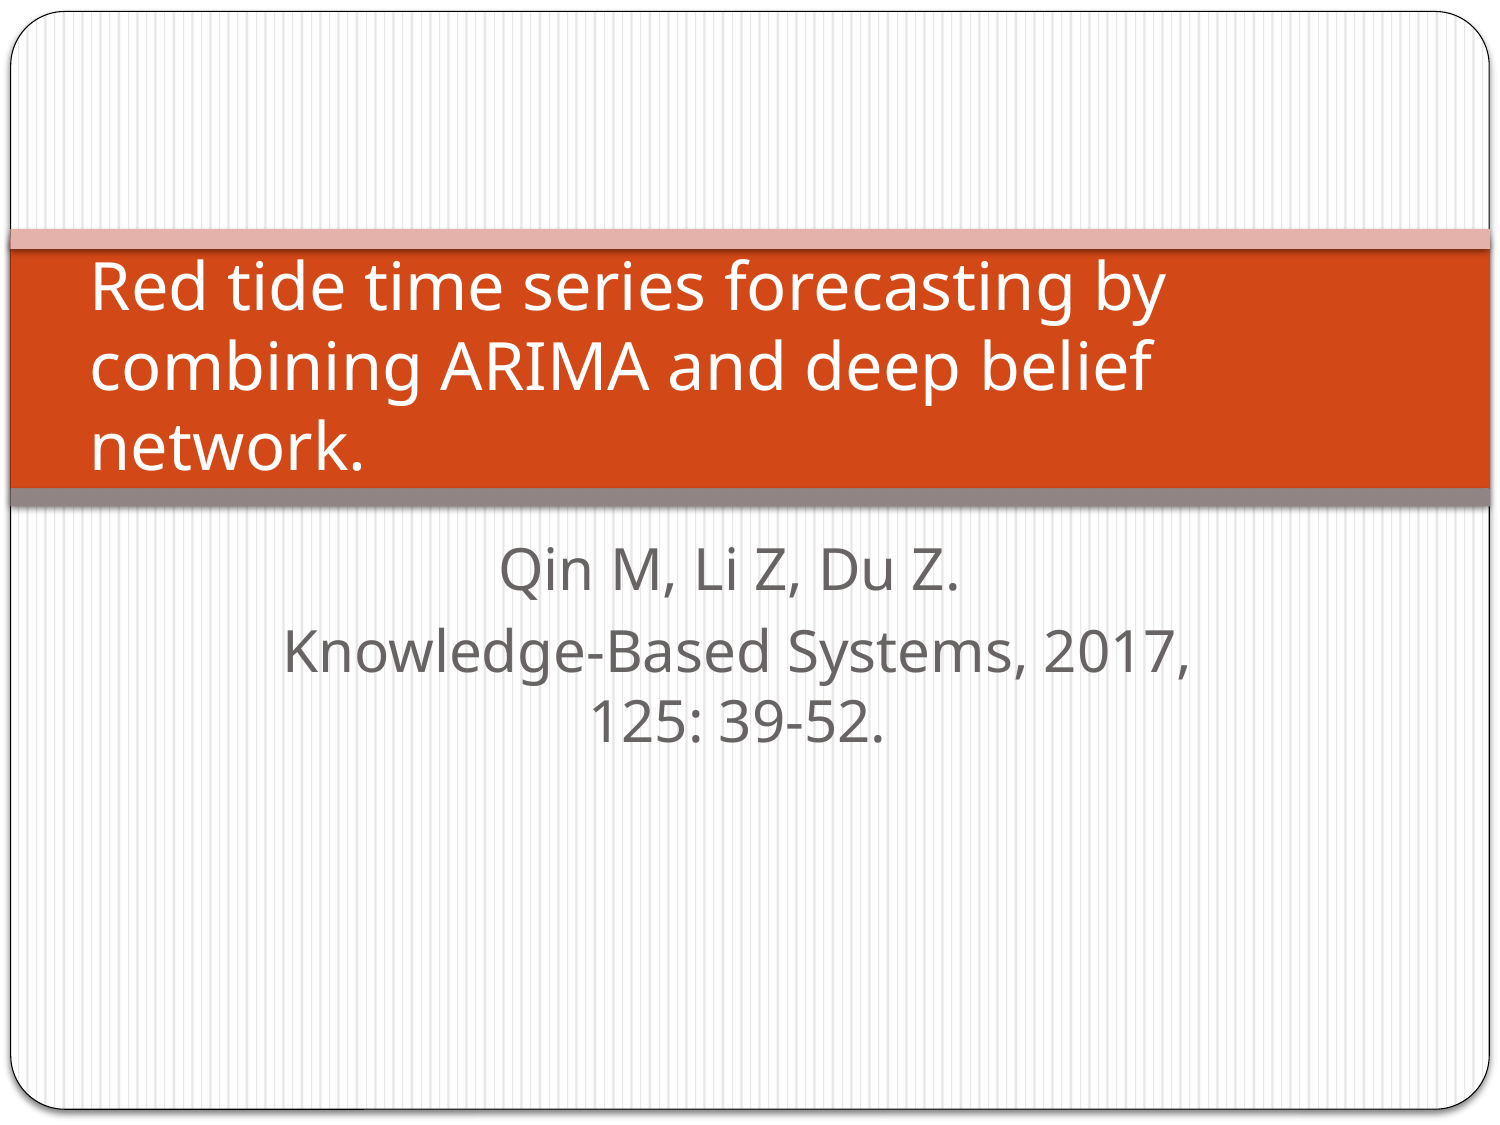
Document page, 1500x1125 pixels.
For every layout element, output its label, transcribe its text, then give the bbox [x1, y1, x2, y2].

subtitle Qin M, Li Z, Du Z. Knowledge-Based Systems, 2017, 125: 39-52. [212, 525, 1263, 788]
title Red tide time series forecasting by combining ARIMA and deep belief network. [75, 247, 1425, 489]
